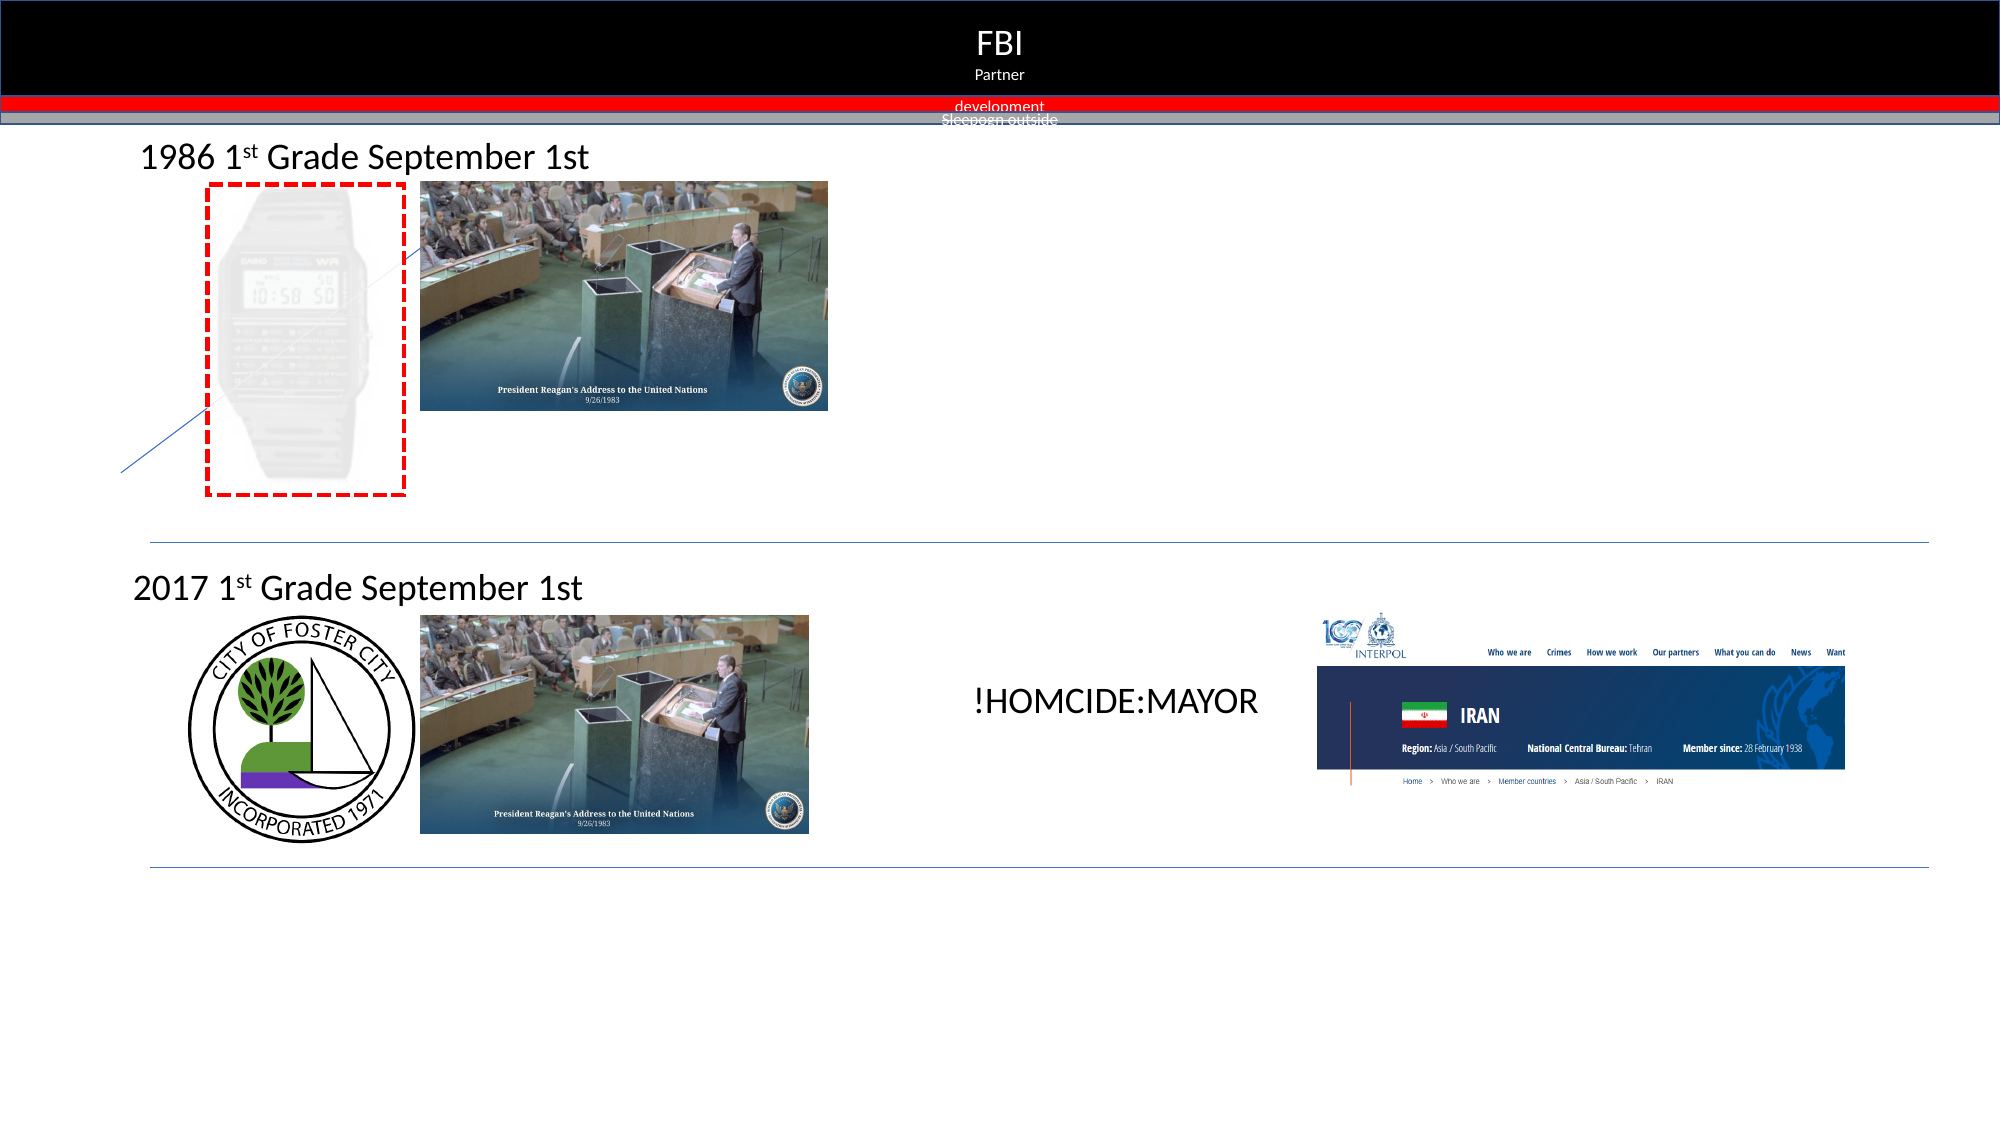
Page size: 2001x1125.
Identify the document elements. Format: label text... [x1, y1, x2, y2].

text_box FBI Partner [0, 0, 2000, 95]
text_box development [0, 95, 2000, 111]
picture [420, 615, 809, 835]
text_box 2017 1st Grade September 1st [118, 555, 599, 616]
picture [120, 158, 828, 411]
text_box 1986 1st Grade September 1st [124, 124, 606, 181]
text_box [120, 185, 505, 473]
picture [1317, 611, 1845, 796]
text_box Sleepogn outside [0, 111, 2000, 125]
text_box !HOMCIDE:MAYOR [958, 668, 1274, 729]
picture [187, 615, 416, 844]
picture [120, 473, 471, 509]
